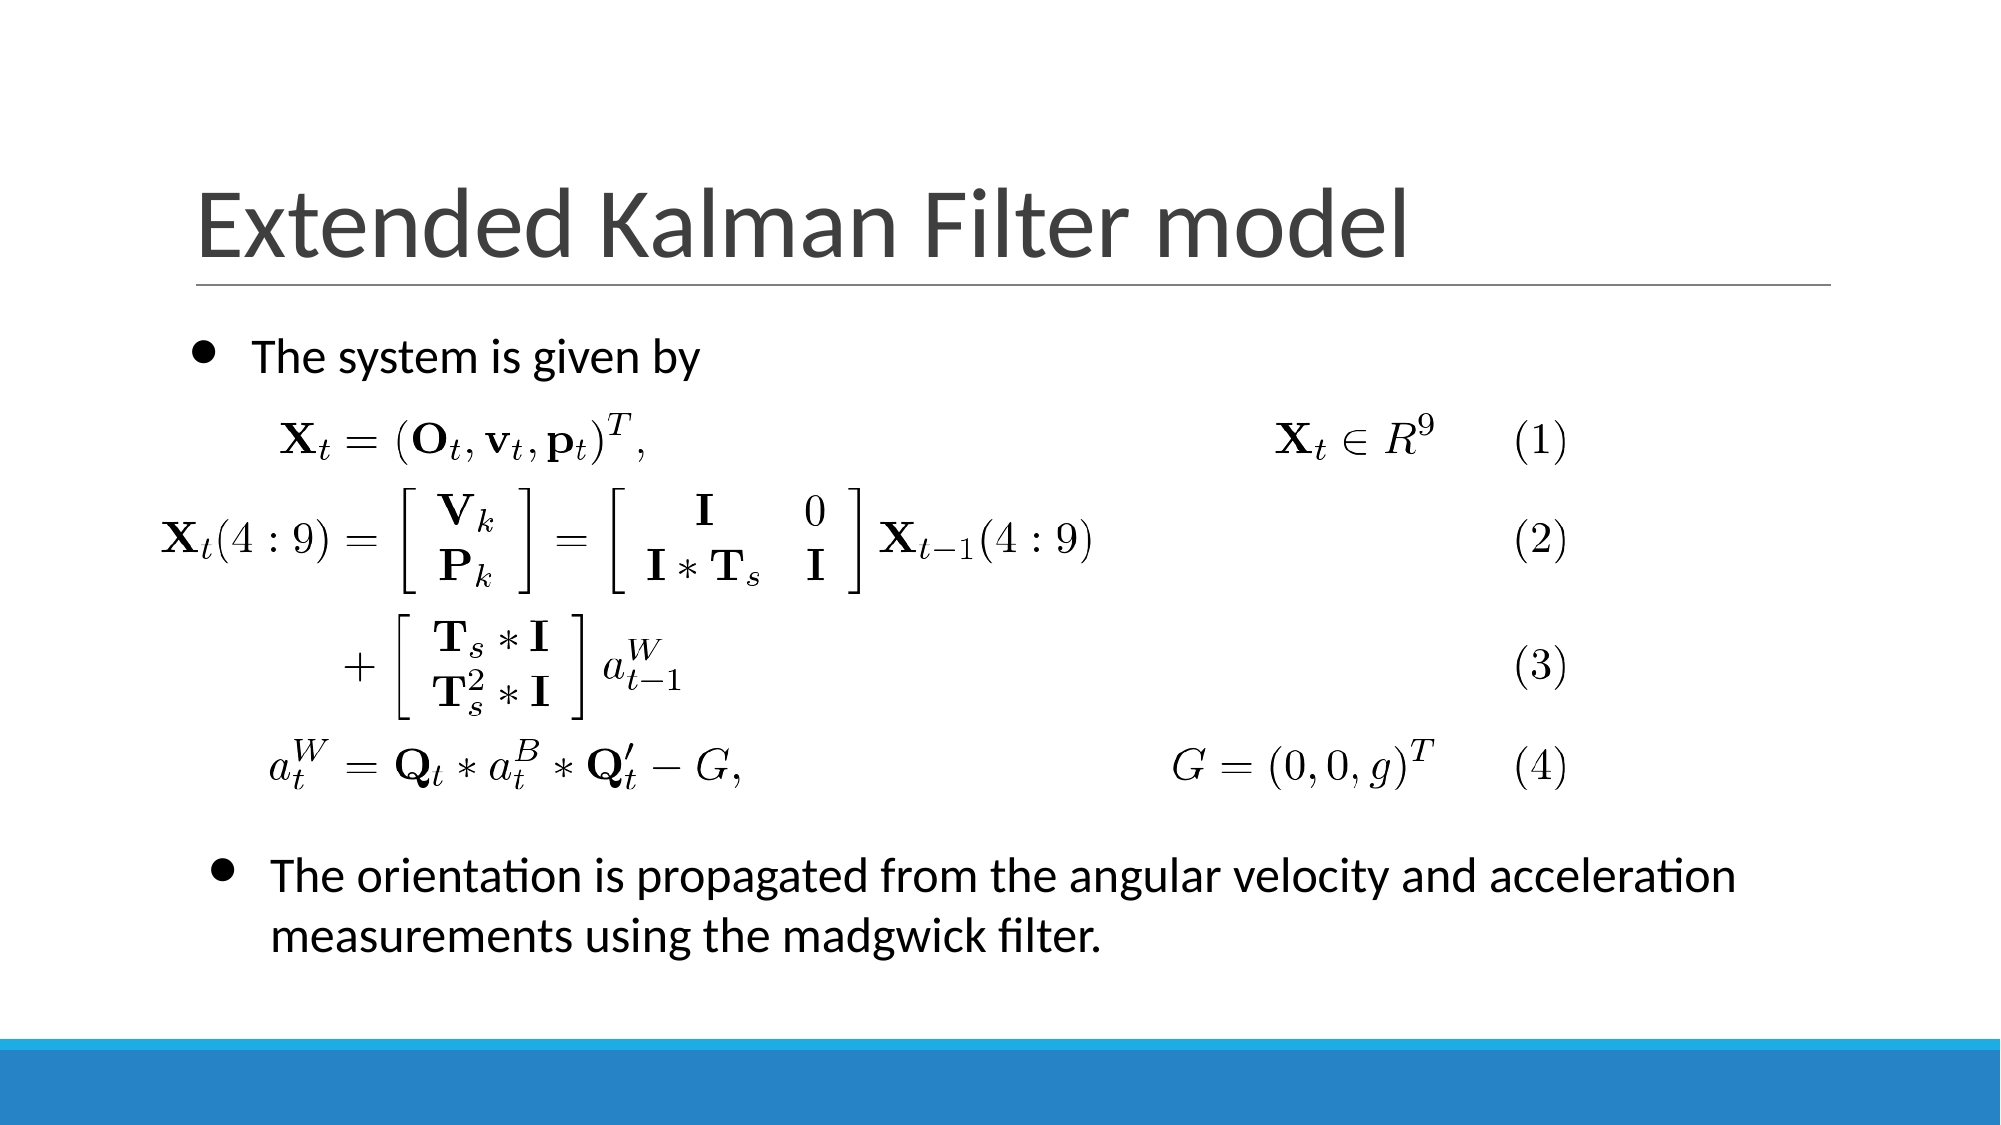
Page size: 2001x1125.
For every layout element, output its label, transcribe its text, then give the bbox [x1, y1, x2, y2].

picture [161, 412, 1566, 790]
text_box The orientation is propagated from the angular velocity and acceleration measurements using the madgwick filter. [179, 827, 1813, 988]
title Extended Kalman Filter model [180, 47, 1830, 285]
text_box The system is given by [161, 308, 1059, 411]
